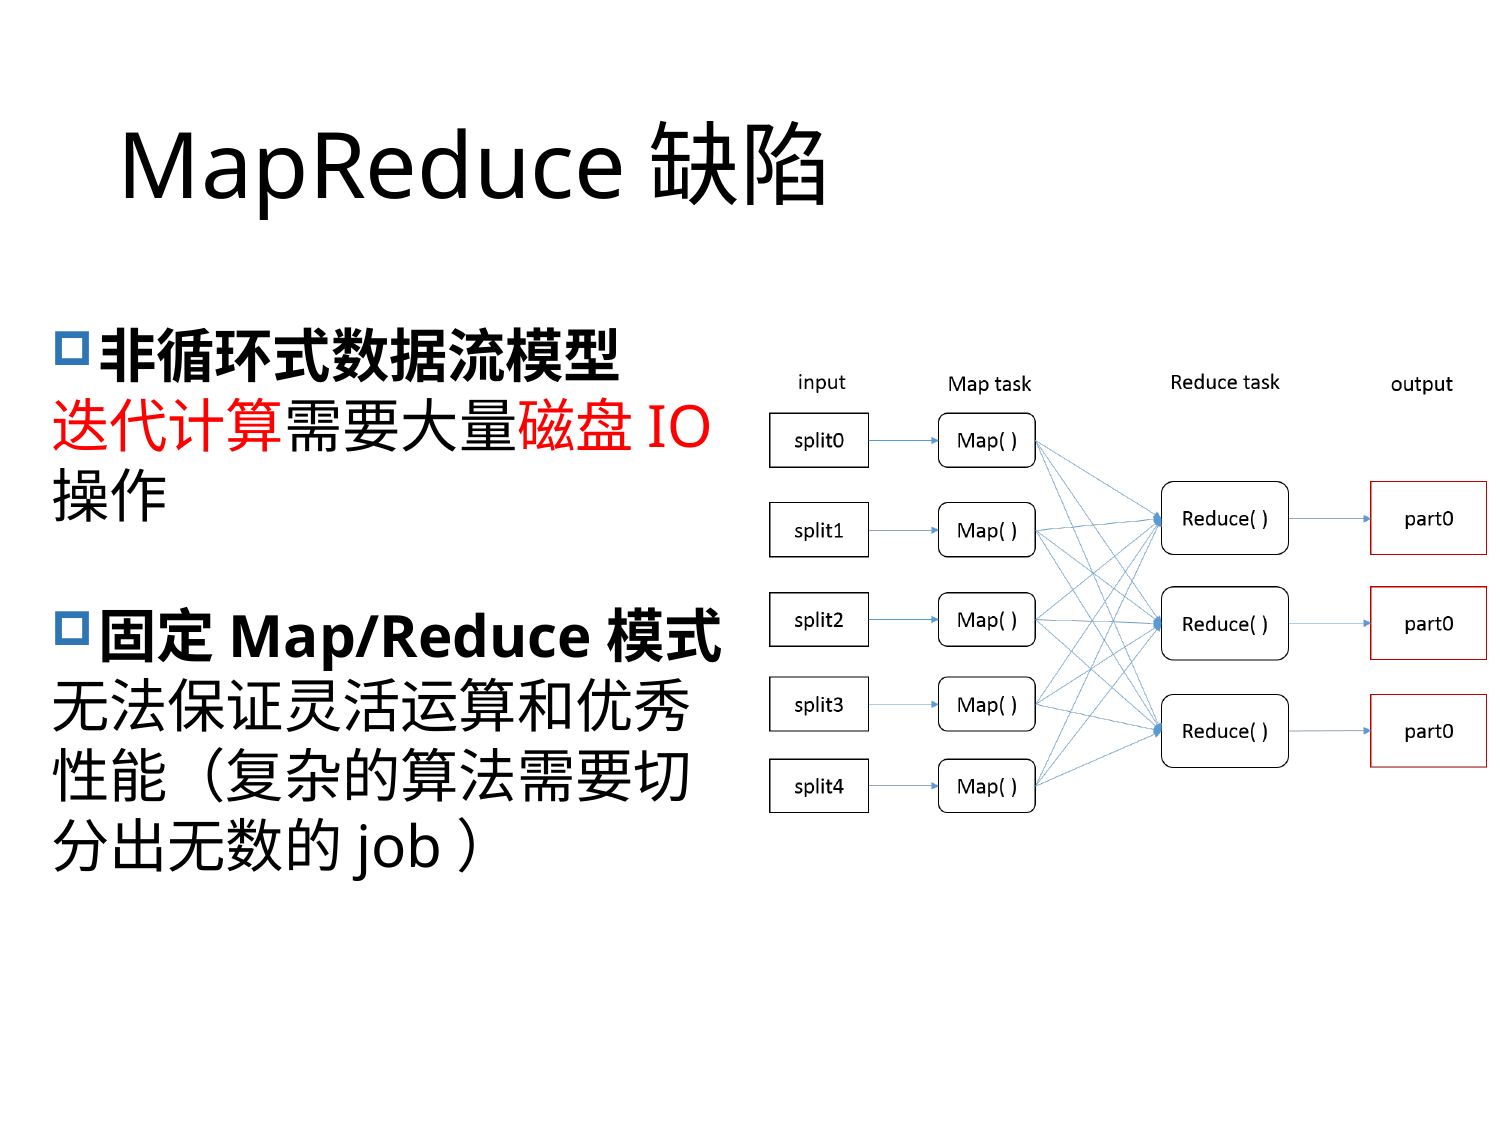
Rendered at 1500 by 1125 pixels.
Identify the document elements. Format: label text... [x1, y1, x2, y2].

text_box MapReduce缺陷 [103, 59, 1397, 278]
picture [768, 360, 1488, 813]
text_box 非循环式数据流模型 迭代计算需要大量磁盘IO操作 固定Map/Reduce模式 无法保证灵活运算和优秀性能（复杂的算法需要切分出无数的job） [36, 312, 750, 887]
